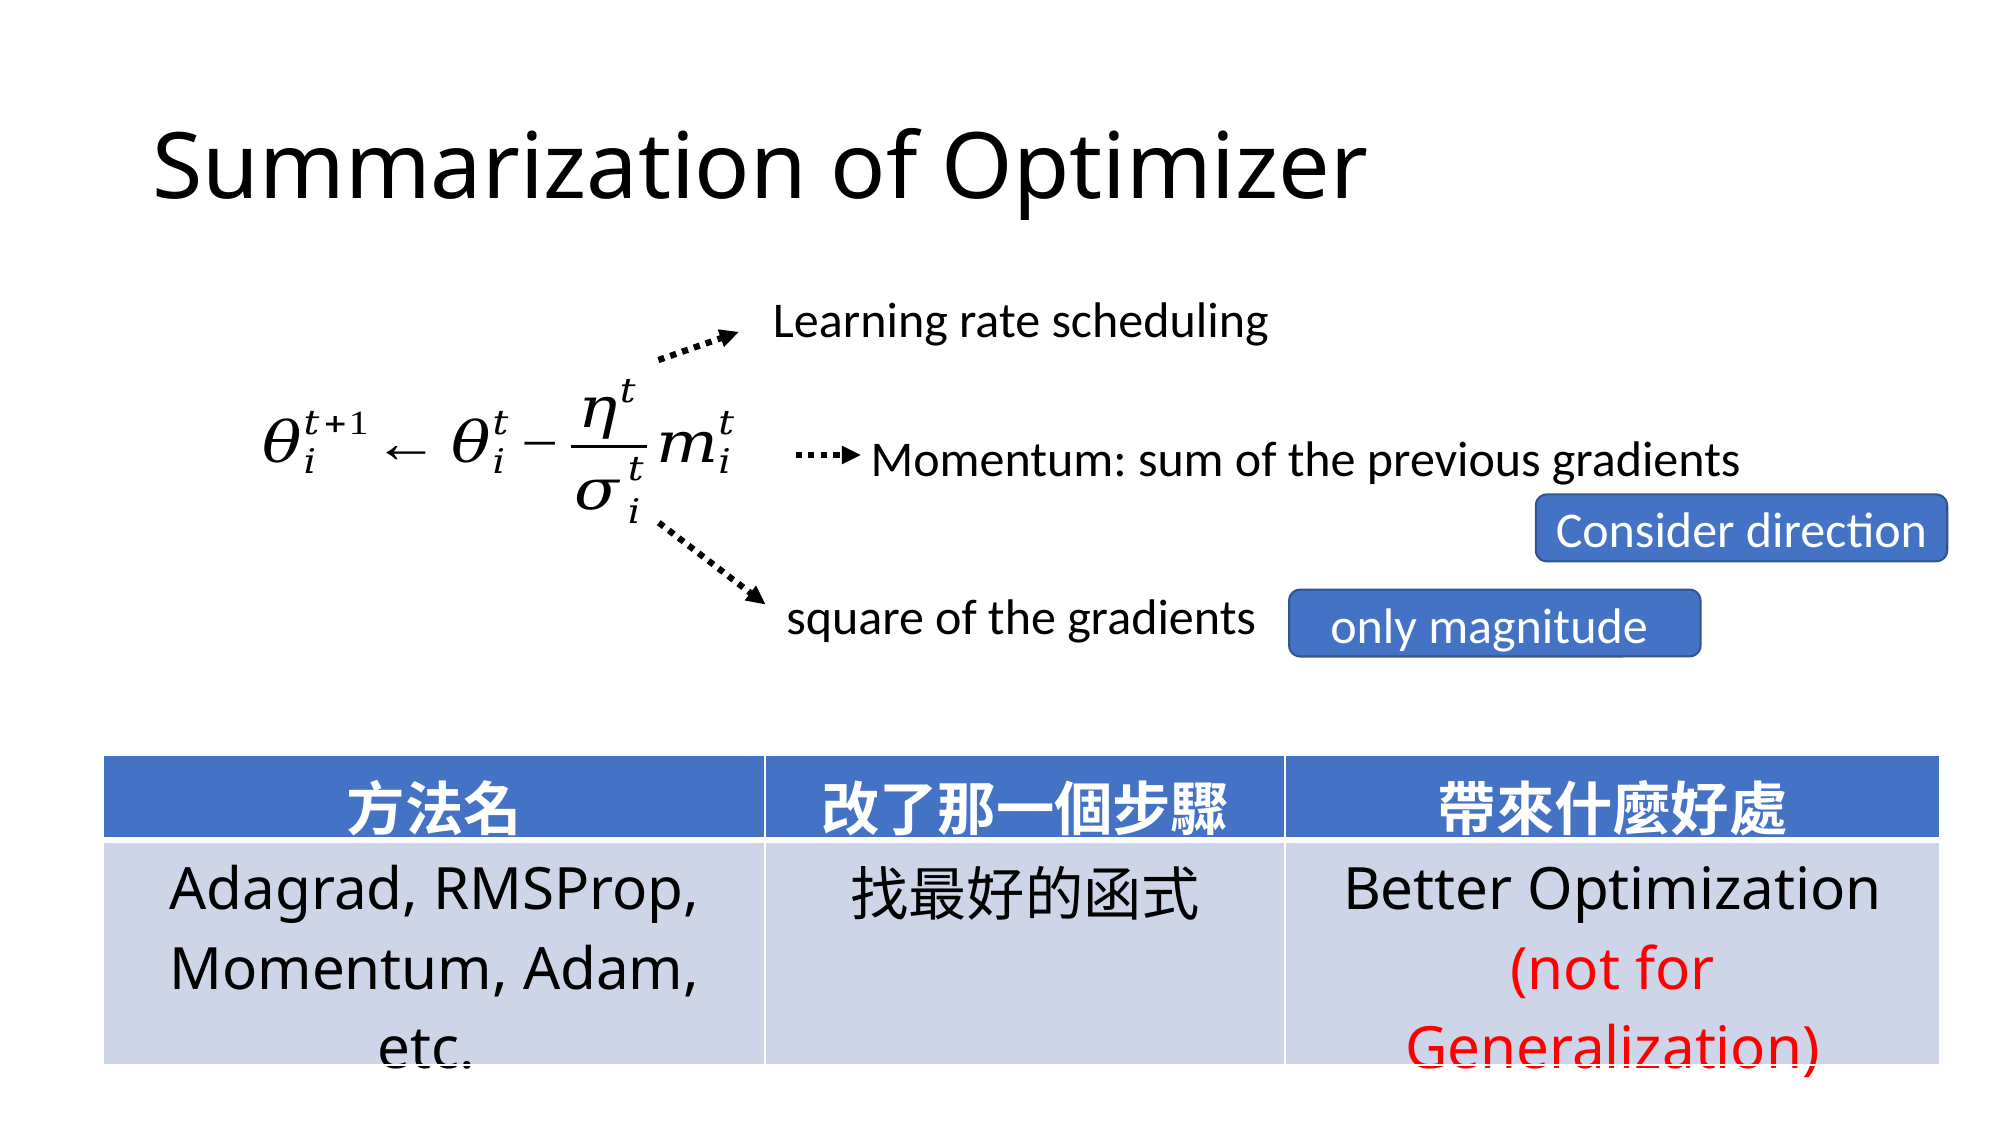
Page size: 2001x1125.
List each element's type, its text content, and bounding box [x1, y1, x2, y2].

text_box Learning rate scheduling [758, 279, 1313, 355]
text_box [658, 522, 766, 605]
text_box only magnitude [1288, 588, 1702, 658]
text_box Momentum: sum of the previous gradients [855, 418, 1855, 494]
text_box Consider direction [1534, 493, 1949, 563]
table_cell 找最好的函式 [766, 843, 1284, 1064]
table_cell Better Optimization (not for Generalization) [1286, 843, 1939, 1064]
table_header 方法名 [104, 756, 764, 837]
table_header 帶來什麼好處 [1286, 756, 1939, 837]
table_cell Adagrad, RMSProp, Momentum, Adam, etc. [104, 843, 764, 1064]
title Summarization of Optimizer [137, 59, 1863, 278]
text_box square of the gradients [771, 577, 1560, 653]
table_header 改了那一個步驟 [766, 756, 1284, 837]
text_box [658, 331, 739, 361]
